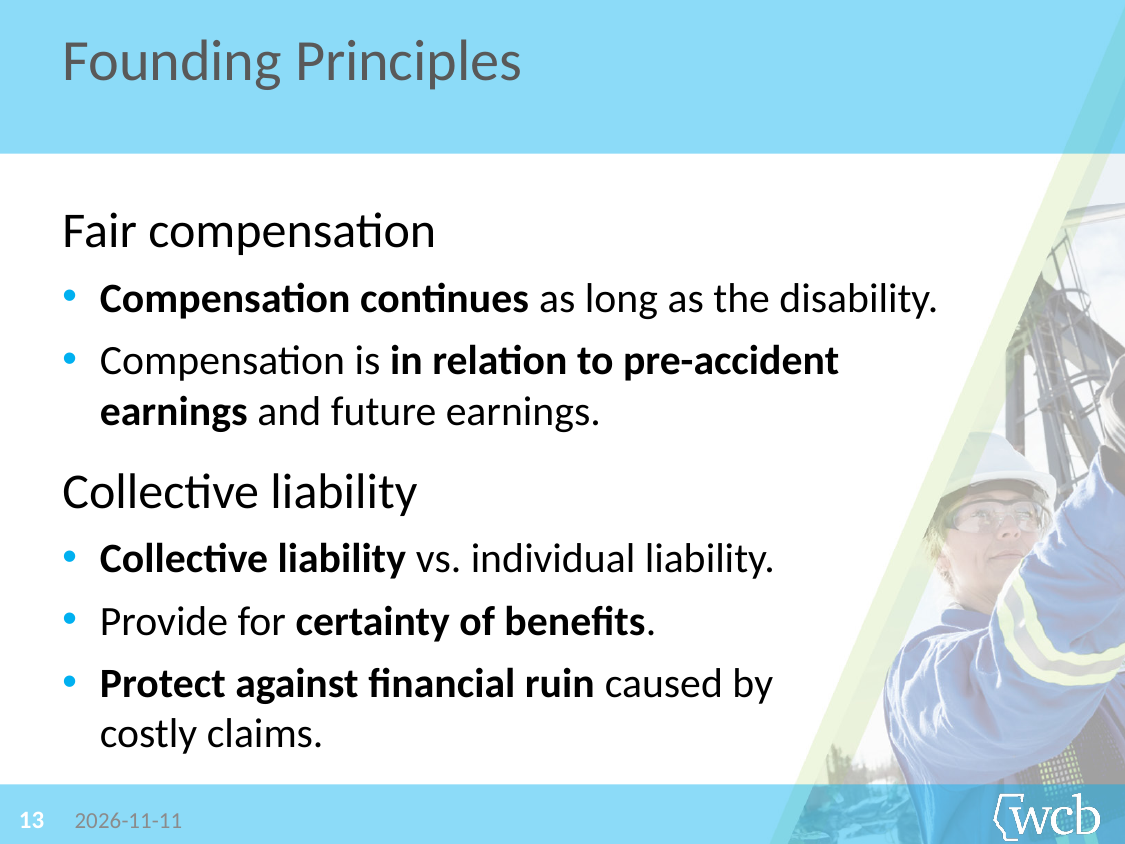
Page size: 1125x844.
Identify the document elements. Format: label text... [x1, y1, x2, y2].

list Fair compensation Compensation continues as long as the disability. Compensation is in relation to pre-accident earnings and future earnings. Collective liability Collective liability vs. individual liability. Provide for certainty of benefits. Protect against financial ruin caused by costly claims. [47, 190, 1013, 783]
list Founding Principles [47, 0, 1009, 154]
slide_number 13 [0, 798, 60, 840]
picture [0, 0, 1125, 844]
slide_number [59, 798, 313, 841]
